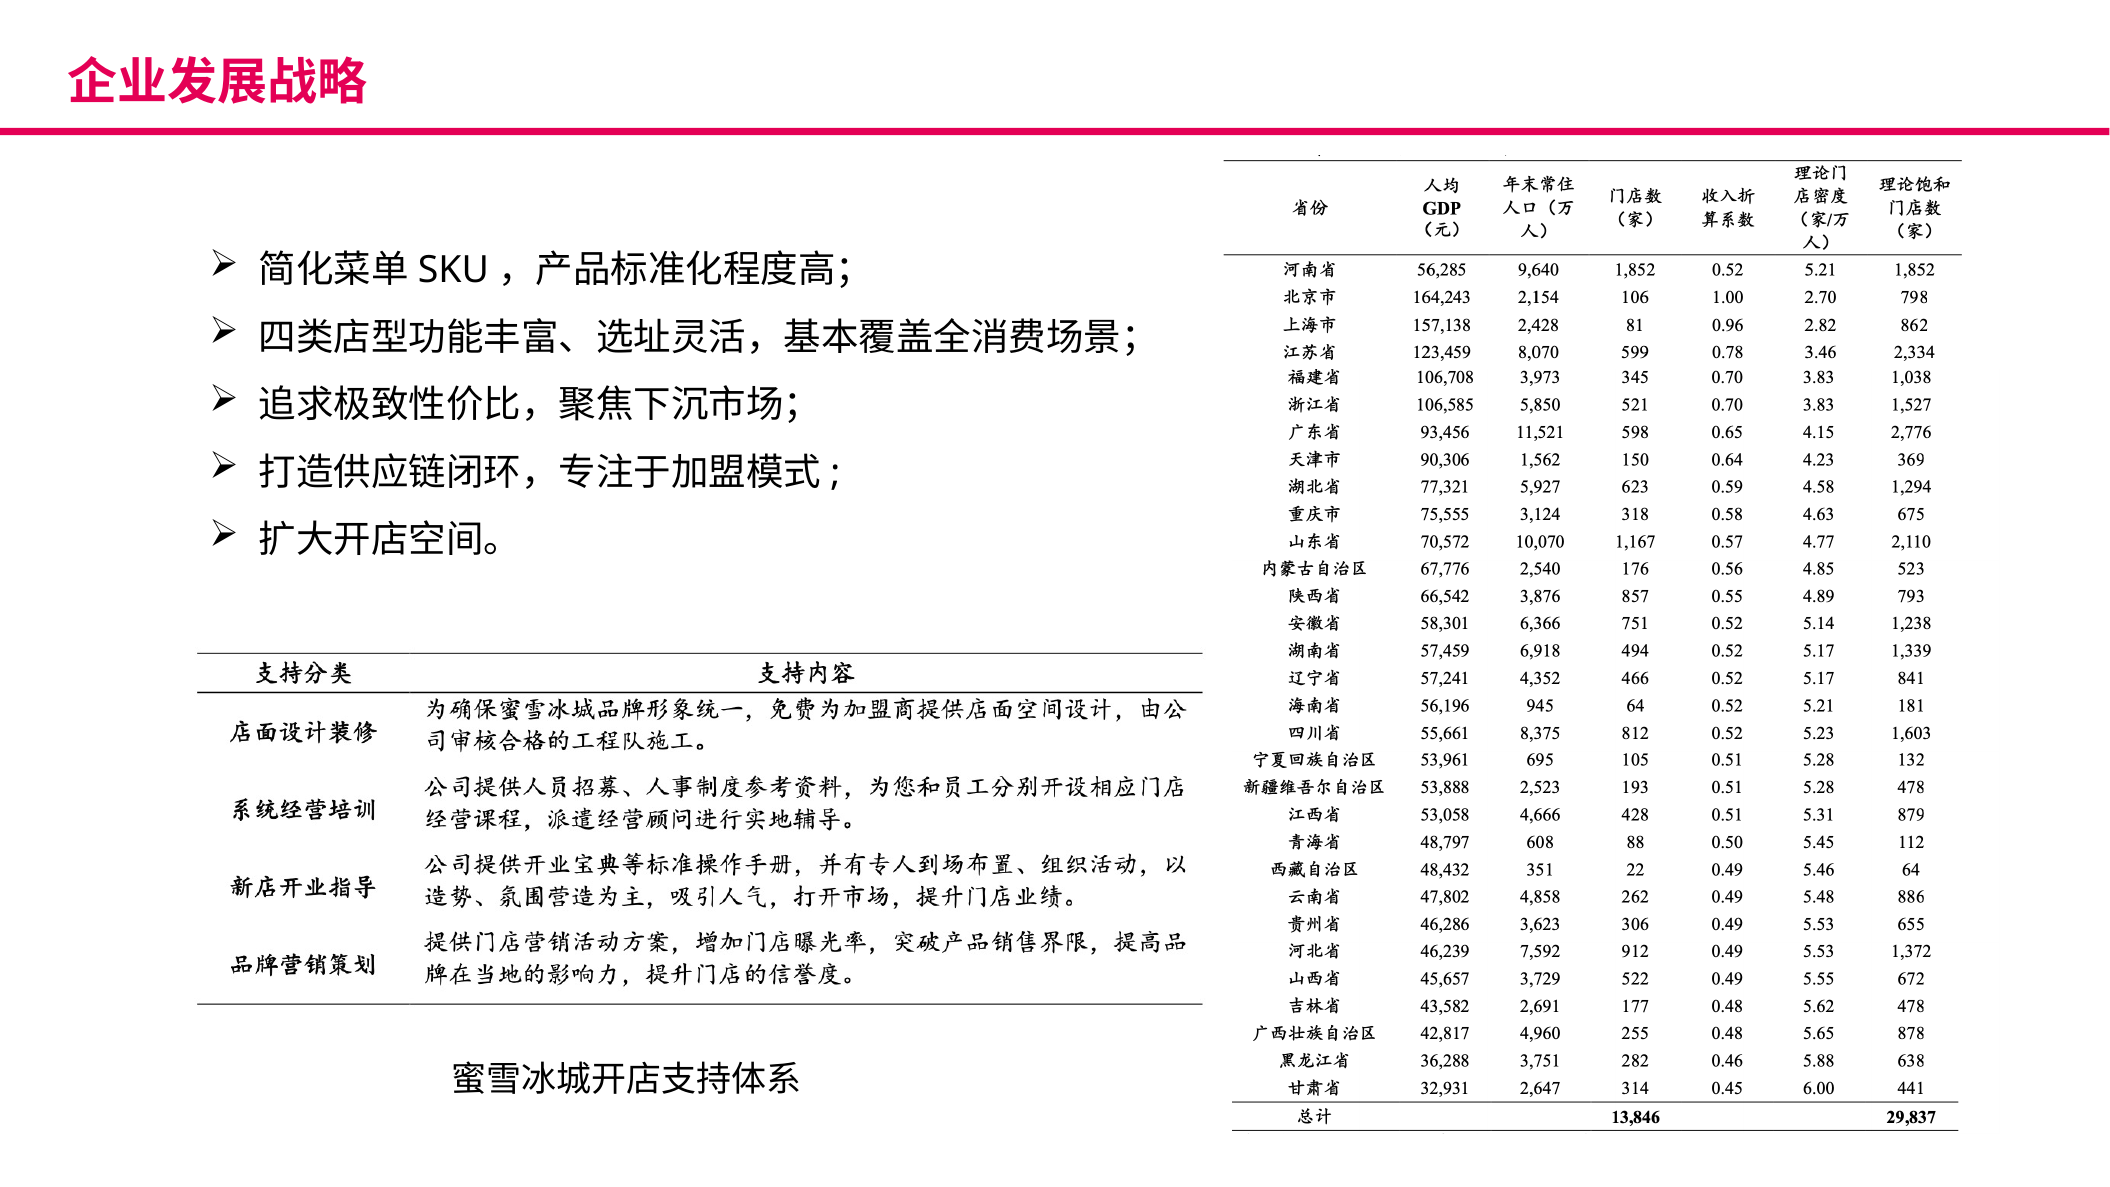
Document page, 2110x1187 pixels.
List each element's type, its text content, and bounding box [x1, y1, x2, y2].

text_box 简化菜单SKU，产品标准化程度高； 四类店型功能丰富、选址灵活，基本覆盖全消费场景； 追求极致性价比，聚焦下沉市场； 打造供应链闭环，专注于加盟模式; 扩大开店空间。 [194, 215, 1304, 647]
text_box 企业发展战略 [52, 42, 723, 118]
picture [194, 369, 2000, 1134]
text_box [0, 127, 2110, 136]
picture [1209, 155, 1973, 361]
text_box 蜜雪冰城开店支持体系 [436, 1008, 996, 1107]
